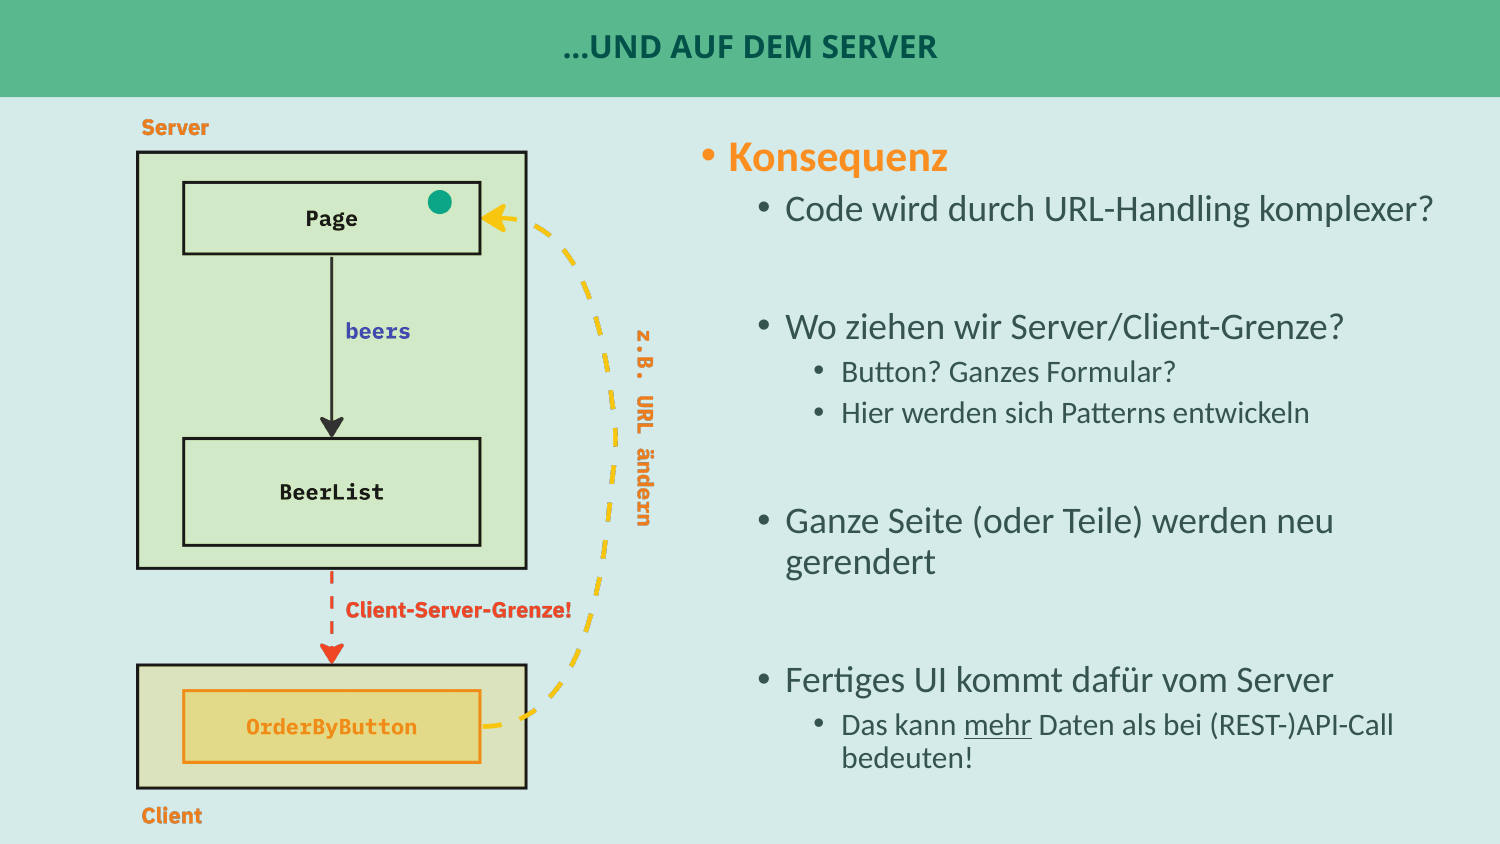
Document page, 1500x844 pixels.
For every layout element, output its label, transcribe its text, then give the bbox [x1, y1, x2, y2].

title ...und auf dem Server [0, 0, 1500, 98]
list Konsequenz Code wird durch URL-Handling komplexer? Wo ziehen wir Server/Client-Grenze? Button? Ganzes Formular? Hier werden sich Patterns entwickeln Ganze Seite (oder Teile) werden neu gerendert Fertiges UI kommt dafür vom Server Das kann mehr Daten als bei (REST-)API-Call bedeuten! [685, 126, 1470, 782]
picture [136, 112, 660, 830]
